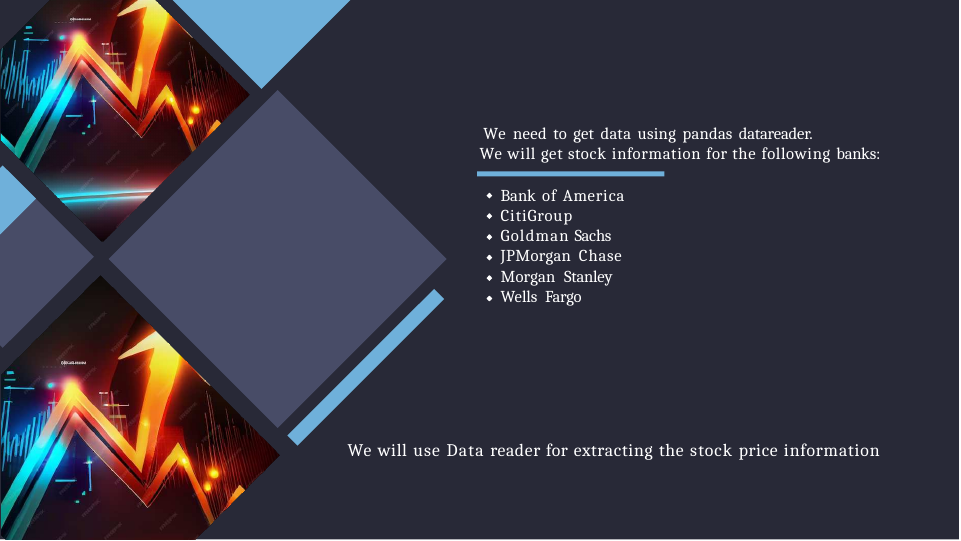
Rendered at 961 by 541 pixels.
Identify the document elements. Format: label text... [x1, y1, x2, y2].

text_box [0, 0, 447, 540]
text_box We will use Data reader for extracting the stock price information [451, 436, 912, 461]
text_box We need to get data using pandas datareader. We will get stock information for the following banks: Bank of America CitiGroup Goldman Sachs JPMorgan Chase Morgan Stanley Wells Fargo [477, 120, 906, 306]
